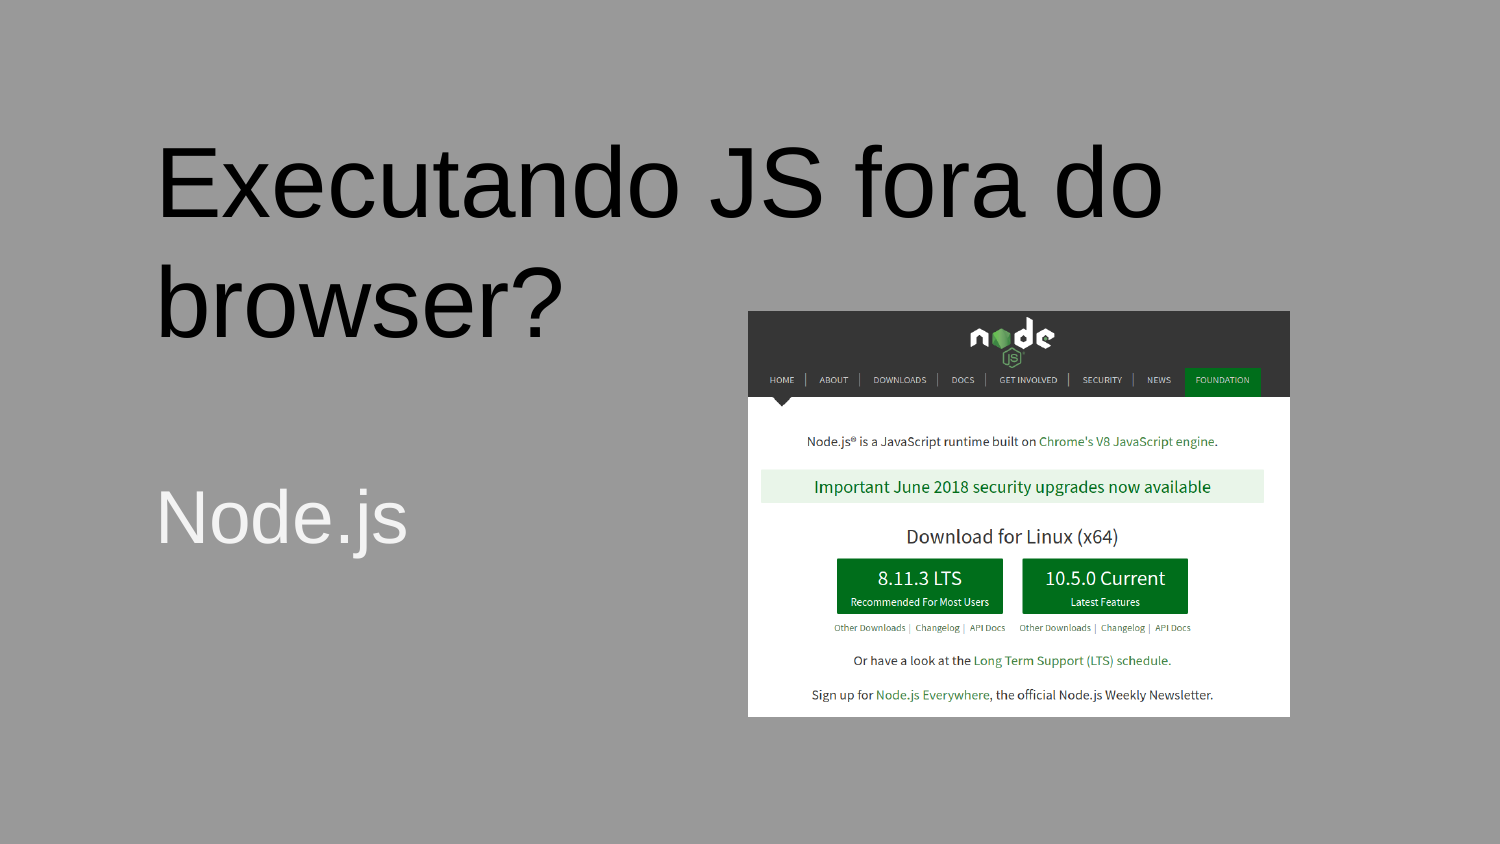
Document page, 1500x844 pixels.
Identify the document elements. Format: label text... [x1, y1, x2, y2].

text_box Executando JS fora do browser? [140, 102, 1412, 217]
picture [748, 310, 1291, 718]
text_box Node.js [139, 453, 743, 556]
